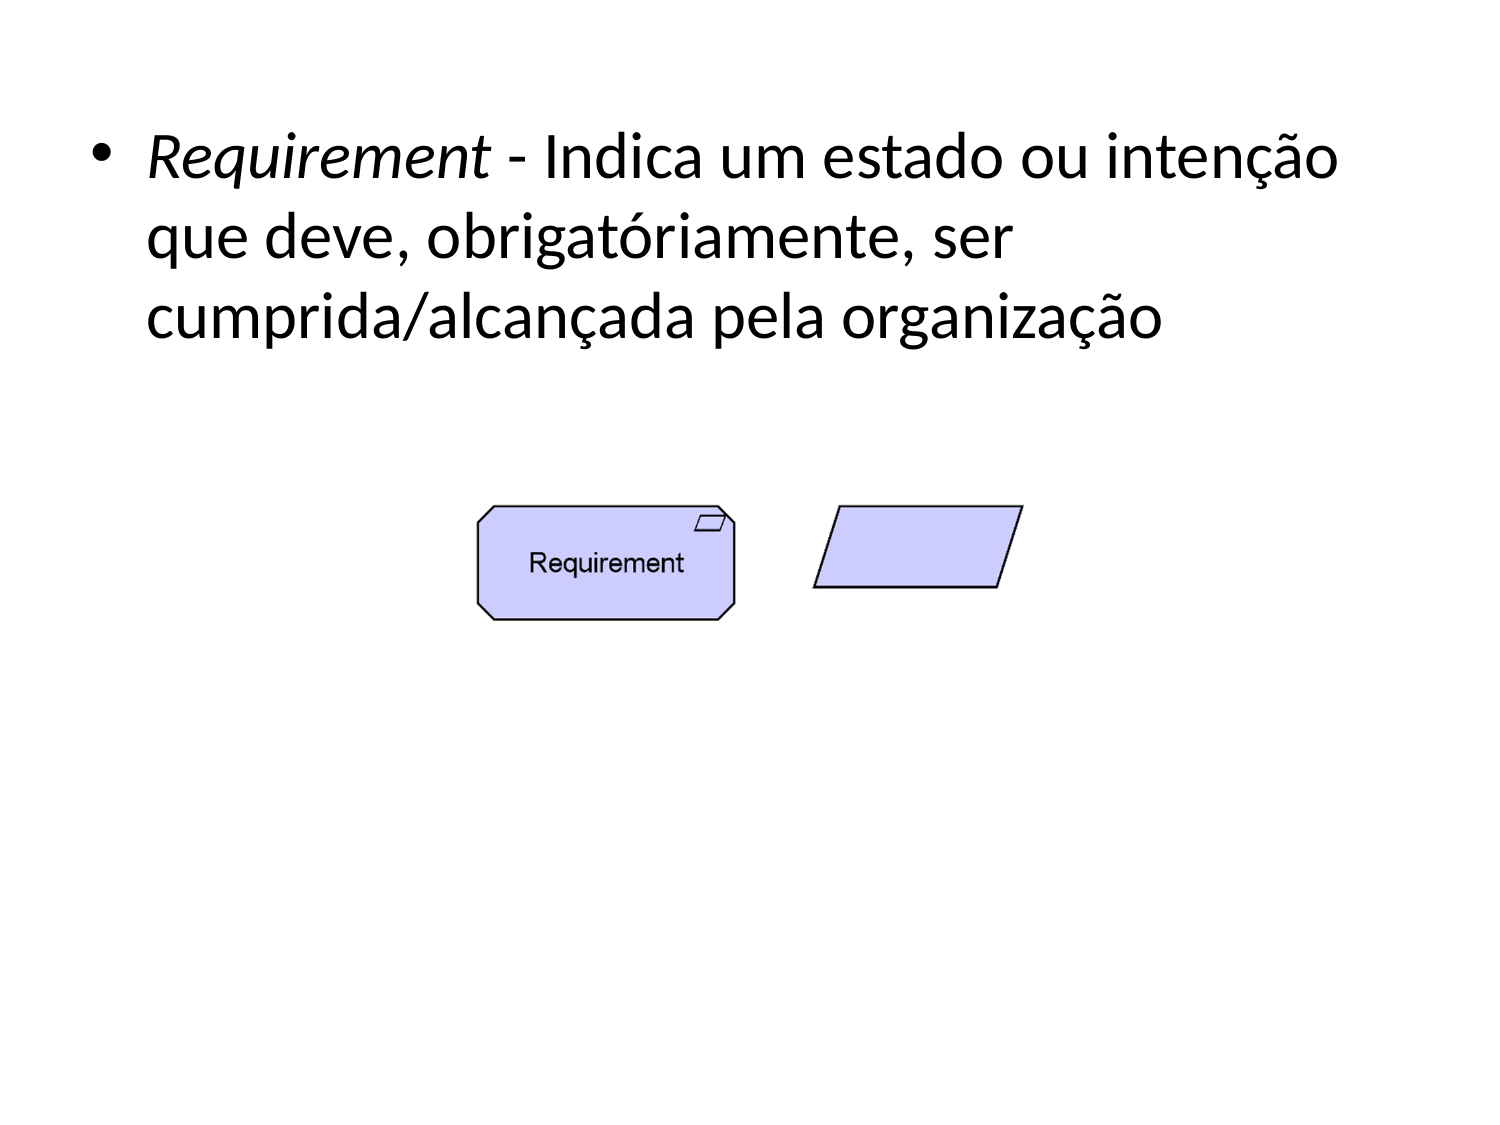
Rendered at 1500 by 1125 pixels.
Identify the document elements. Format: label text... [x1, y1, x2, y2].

list Requirement - Indica um estado ou intenção que deve, obrigatóriamente, ser cumprida/alcançada pela organização [75, 104, 1425, 1005]
picture [475, 503, 1025, 621]
